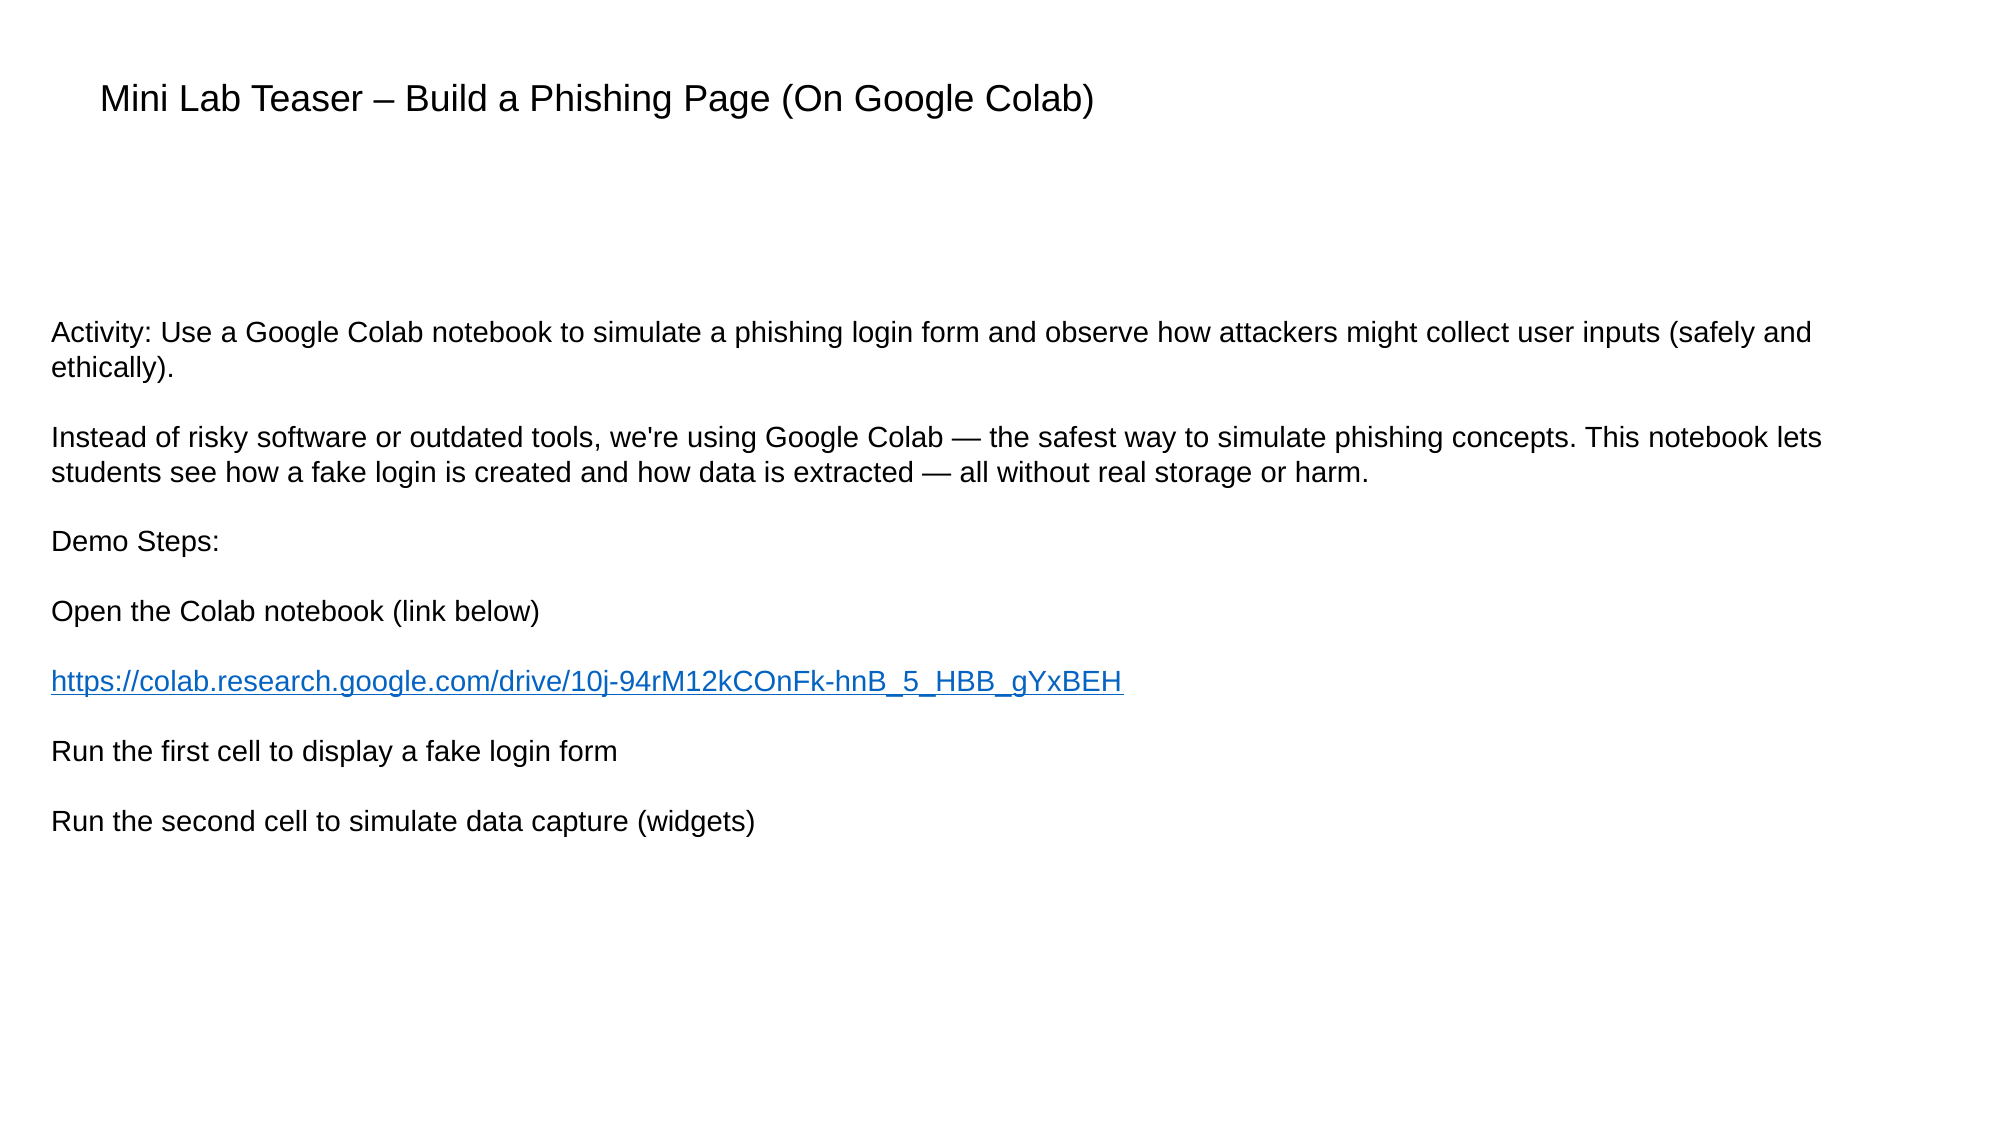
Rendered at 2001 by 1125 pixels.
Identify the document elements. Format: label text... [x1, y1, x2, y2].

title Mini Lab Teaser – Build a Phishing Page (On Google Colab) [99, 44, 1900, 149]
subtitle Activity: Use a Google Colab notebook to simulate a phishing login form and observe how attackers might collect user inputs (safely and ethically). Instead of risky software or outdated tools, we're using Google Colab — the safest way to simulate phishing concepts. This notebook lets students see how a fake login is created and how data is extracted — all without real storage or harm. Demo Steps: Open the Colab notebook (link below) https://colab.research.google.com/drive/10j-94rM12kCOnFk-hnB_5_HBB_gYxBEH Run the first cell to display a fake login form Run the second cell to simulate data capture (widgets) [50, 283, 1851, 937]
